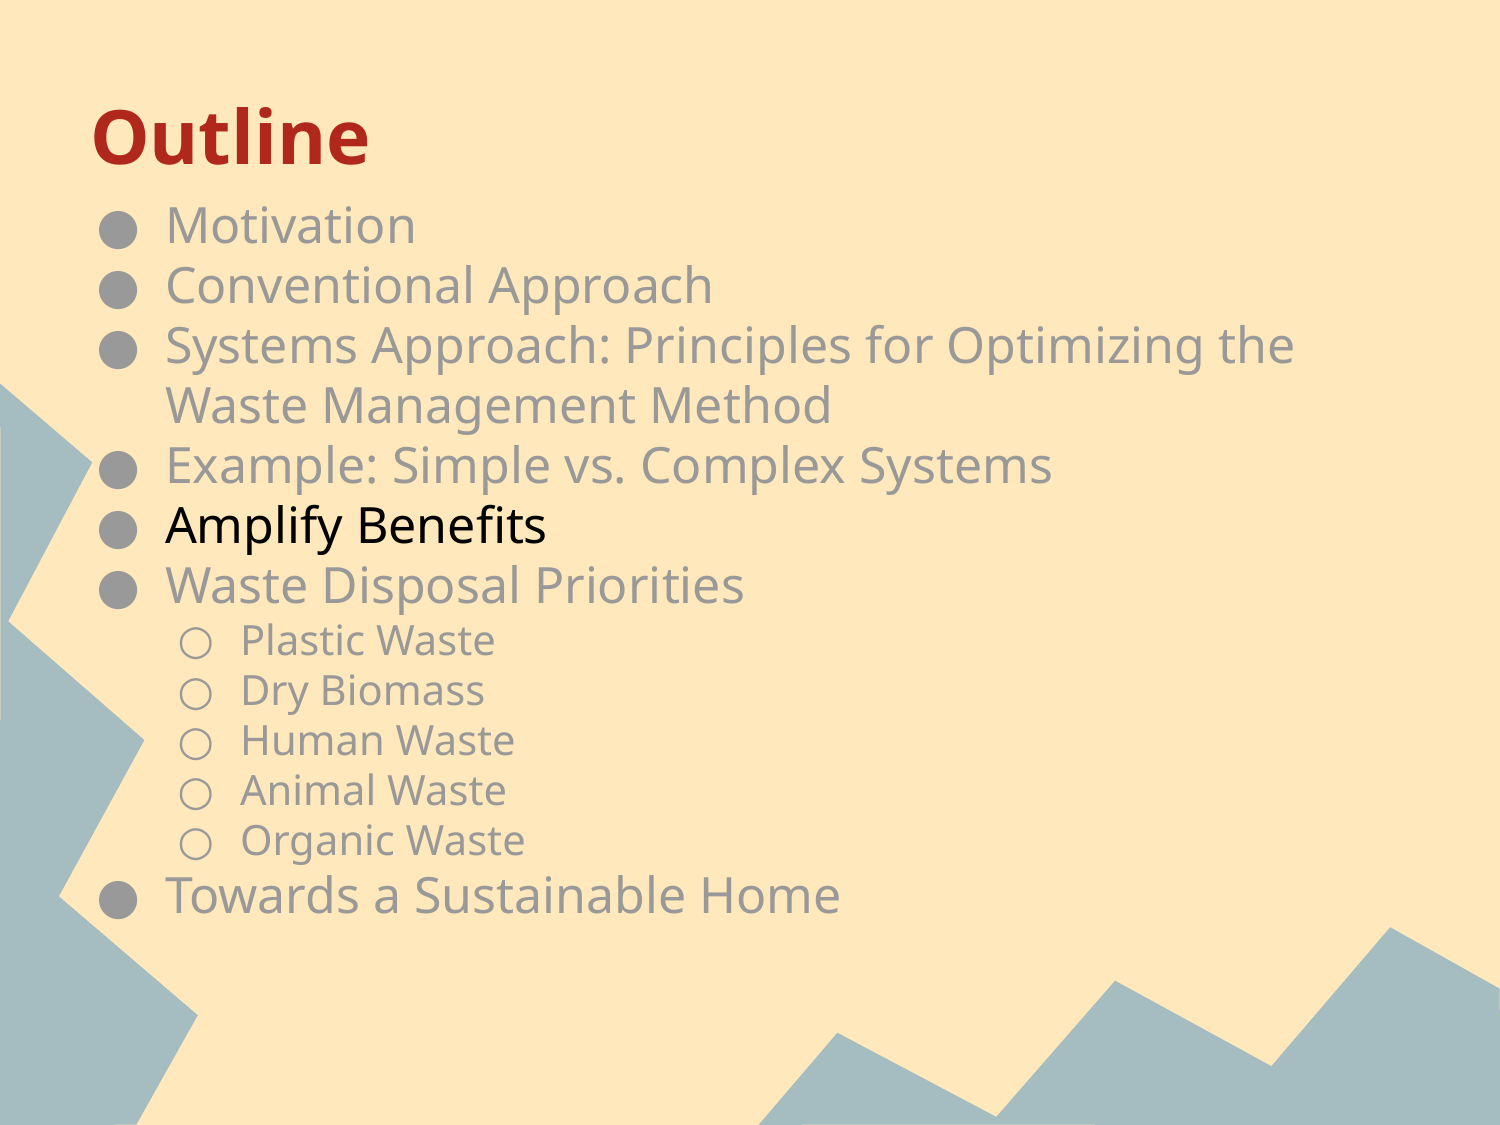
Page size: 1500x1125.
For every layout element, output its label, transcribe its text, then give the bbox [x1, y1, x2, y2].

list Motivation Conventional Approach Systems Approach: Principles for Optimizing the Waste Management Method Example: Simple vs. Complex Systems Amplify Benefits Waste Disposal Priorities Plastic Waste Dry Biomass Human Waste Animal Waste Organic Waste Towards a Sustainable Home [75, 178, 1425, 994]
title Outline [75, 7, 1425, 178]
